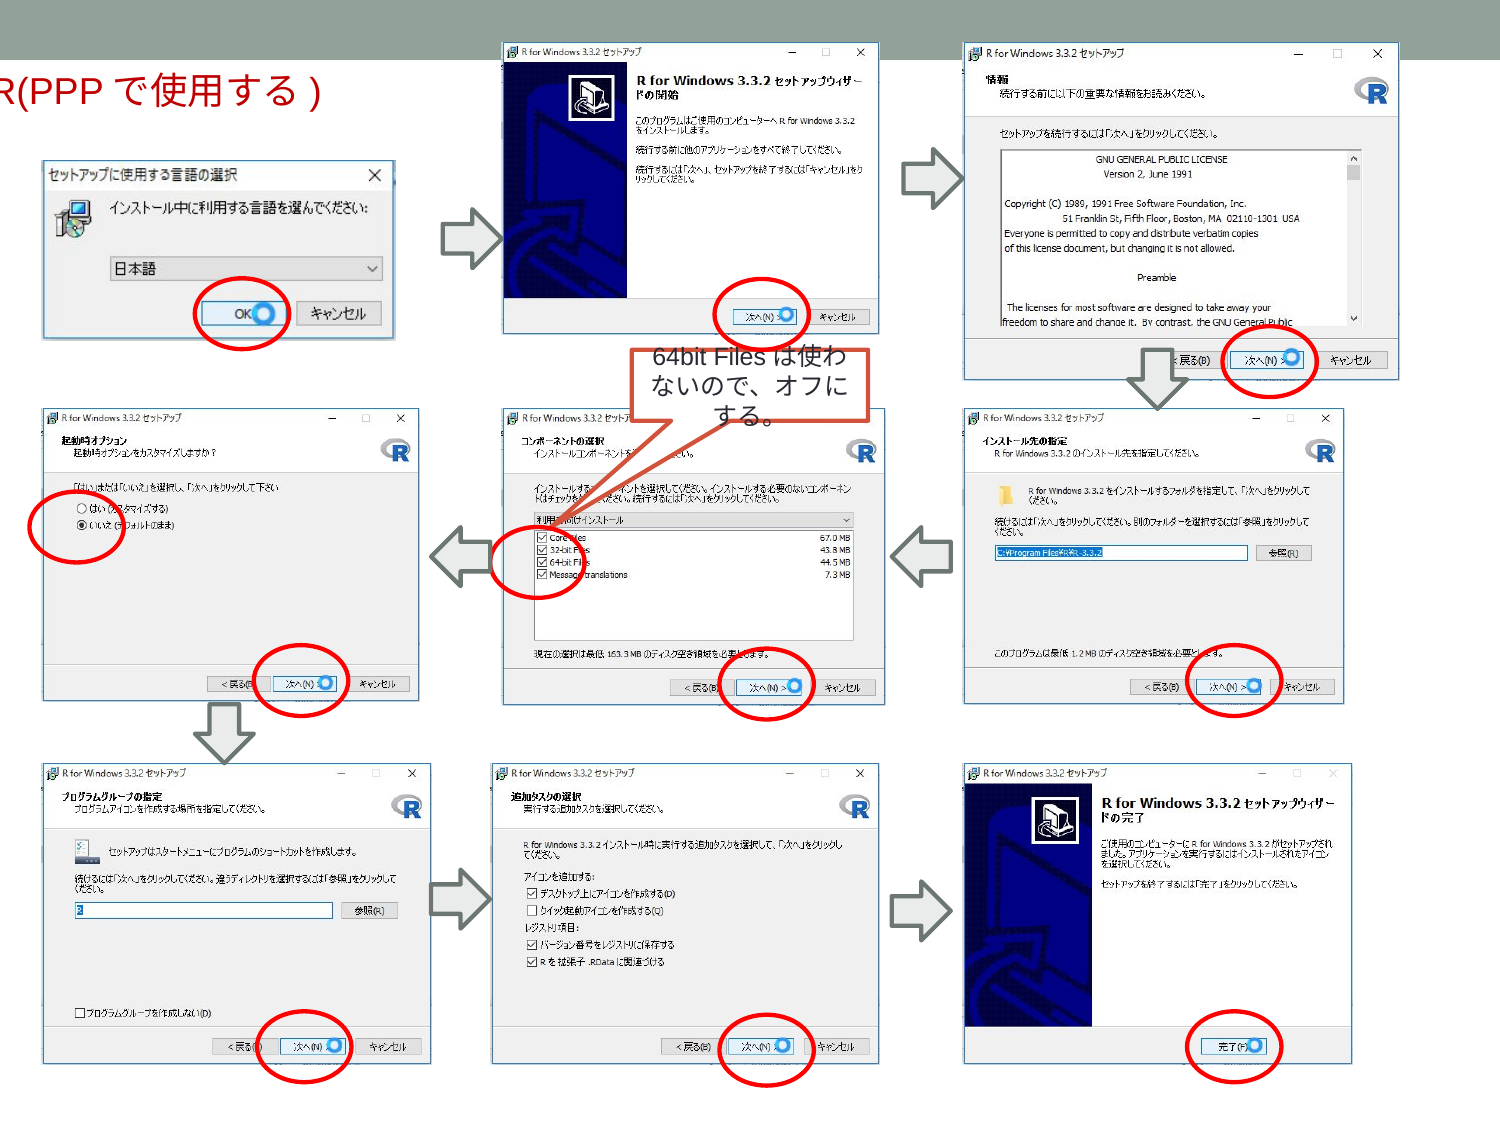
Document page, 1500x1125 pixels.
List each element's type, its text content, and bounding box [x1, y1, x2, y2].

text_box [729, 343, 794, 352]
text_box [27, 503, 38, 551]
picture [41, 763, 432, 1065]
text_box [901, 147, 959, 211]
picture [962, 763, 1353, 1065]
text_box [270, 710, 332, 719]
text_box 64bit Filesは使わないので、オフにする。 [629, 347, 871, 405]
text_box [441, 867, 487, 931]
text_box R(PPPで使用する) [0, 59, 337, 120]
text_box [1135, 390, 1180, 405]
text_box [889, 879, 953, 943]
text_box [490, 539, 498, 586]
text_box [440, 207, 498, 271]
text_box [736, 714, 797, 722]
text_box [1209, 713, 1260, 719]
text_box [727, 1073, 806, 1088]
text_box [895, 525, 953, 589]
text_box [1198, 1073, 1270, 1085]
picture [501, 42, 881, 336]
picture [41, 159, 396, 341]
picture [489, 763, 881, 1065]
text_box [428, 525, 493, 589]
picture [41, 408, 420, 702]
picture [962, 42, 1400, 382]
text_box [268, 1073, 340, 1085]
text_box [1237, 390, 1303, 400]
picture [501, 408, 886, 706]
picture [962, 408, 1345, 705]
text_box [192, 710, 256, 760]
